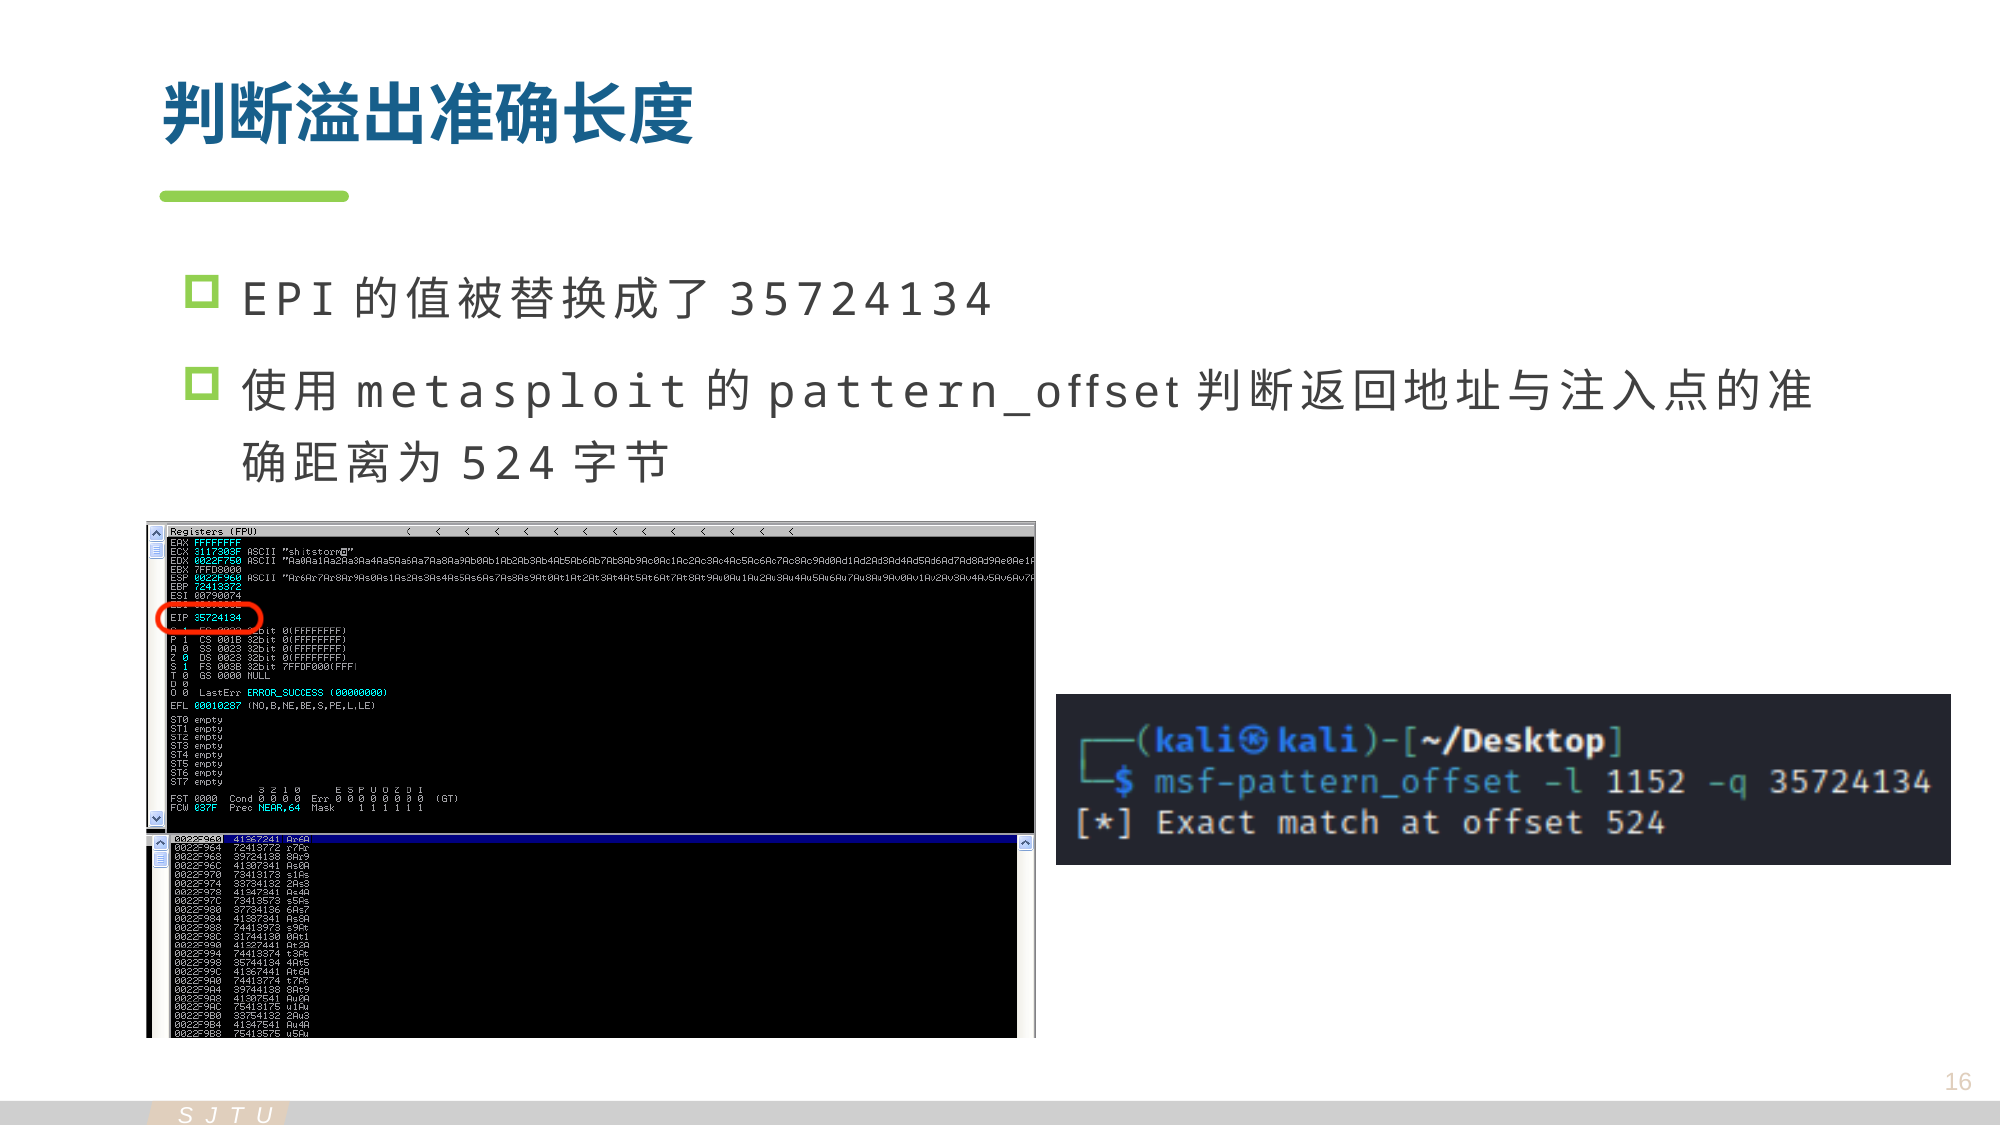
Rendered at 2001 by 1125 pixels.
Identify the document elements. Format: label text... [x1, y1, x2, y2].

picture [146, 521, 1036, 1038]
list 判断溢出准确长度 [146, 62, 1750, 161]
slide_number 16 [1817, 1052, 1988, 1109]
picture [1056, 694, 1951, 865]
list EPI的值被替换成了35724134 使用metasploit的pattern_offset判断返回地址与注入点的准确距离为524字节 [166, 245, 1873, 949]
